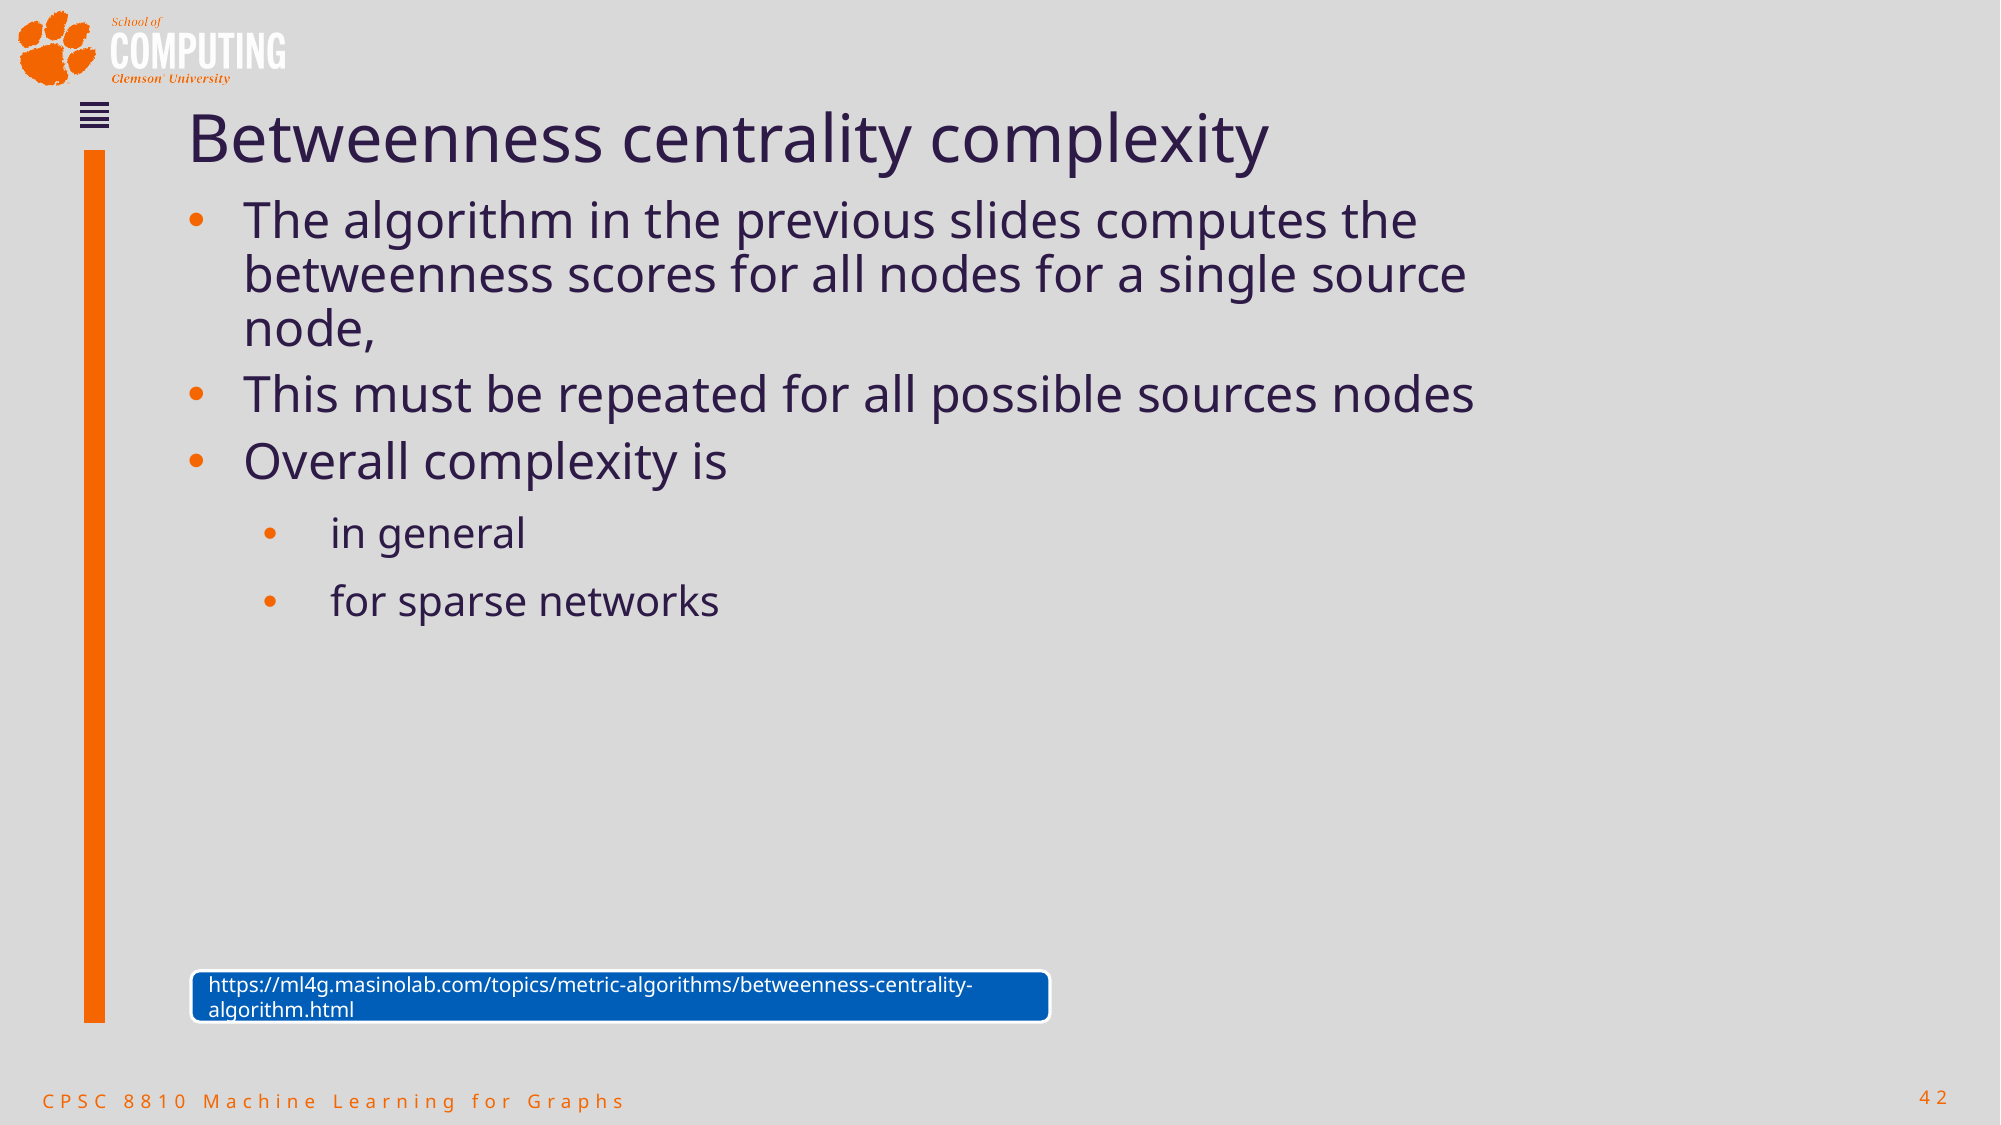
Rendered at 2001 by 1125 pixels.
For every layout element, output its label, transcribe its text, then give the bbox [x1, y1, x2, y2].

text_box https://ml4g.masinolab.com/topics/metric-algorithms/betweenness-centrality-algorithm.html [189, 969, 1052, 1024]
title Betweenness centrality complexity [187, 104, 1913, 178]
picture [18, 10, 285, 86]
